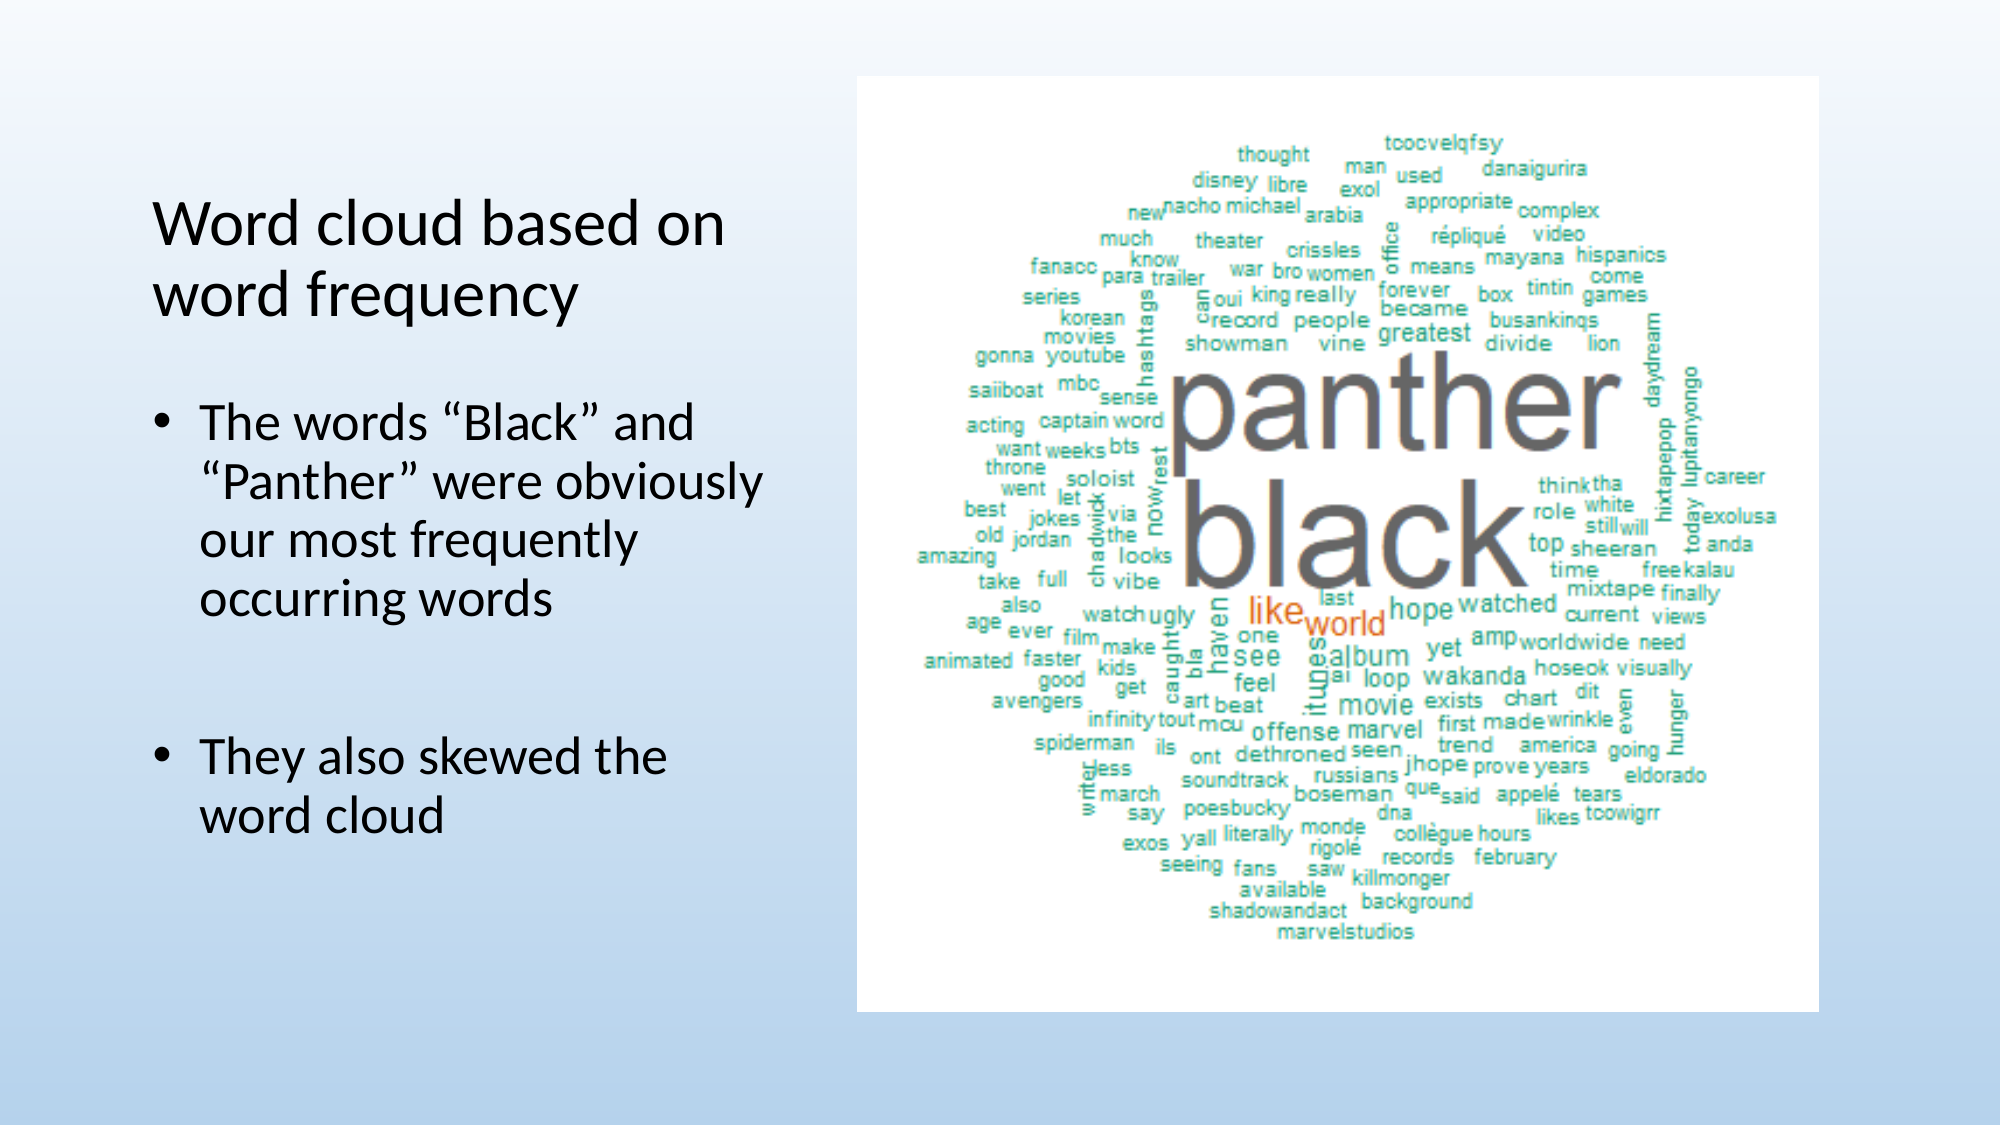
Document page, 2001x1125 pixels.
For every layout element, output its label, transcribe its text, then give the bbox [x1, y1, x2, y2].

list The words “Black” and “Panther” were obviously our most frequently occurring words They also skewed the word cloud [137, 386, 783, 1012]
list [857, 76, 1819, 1012]
title Word cloud based on word frequency [137, 76, 783, 339]
